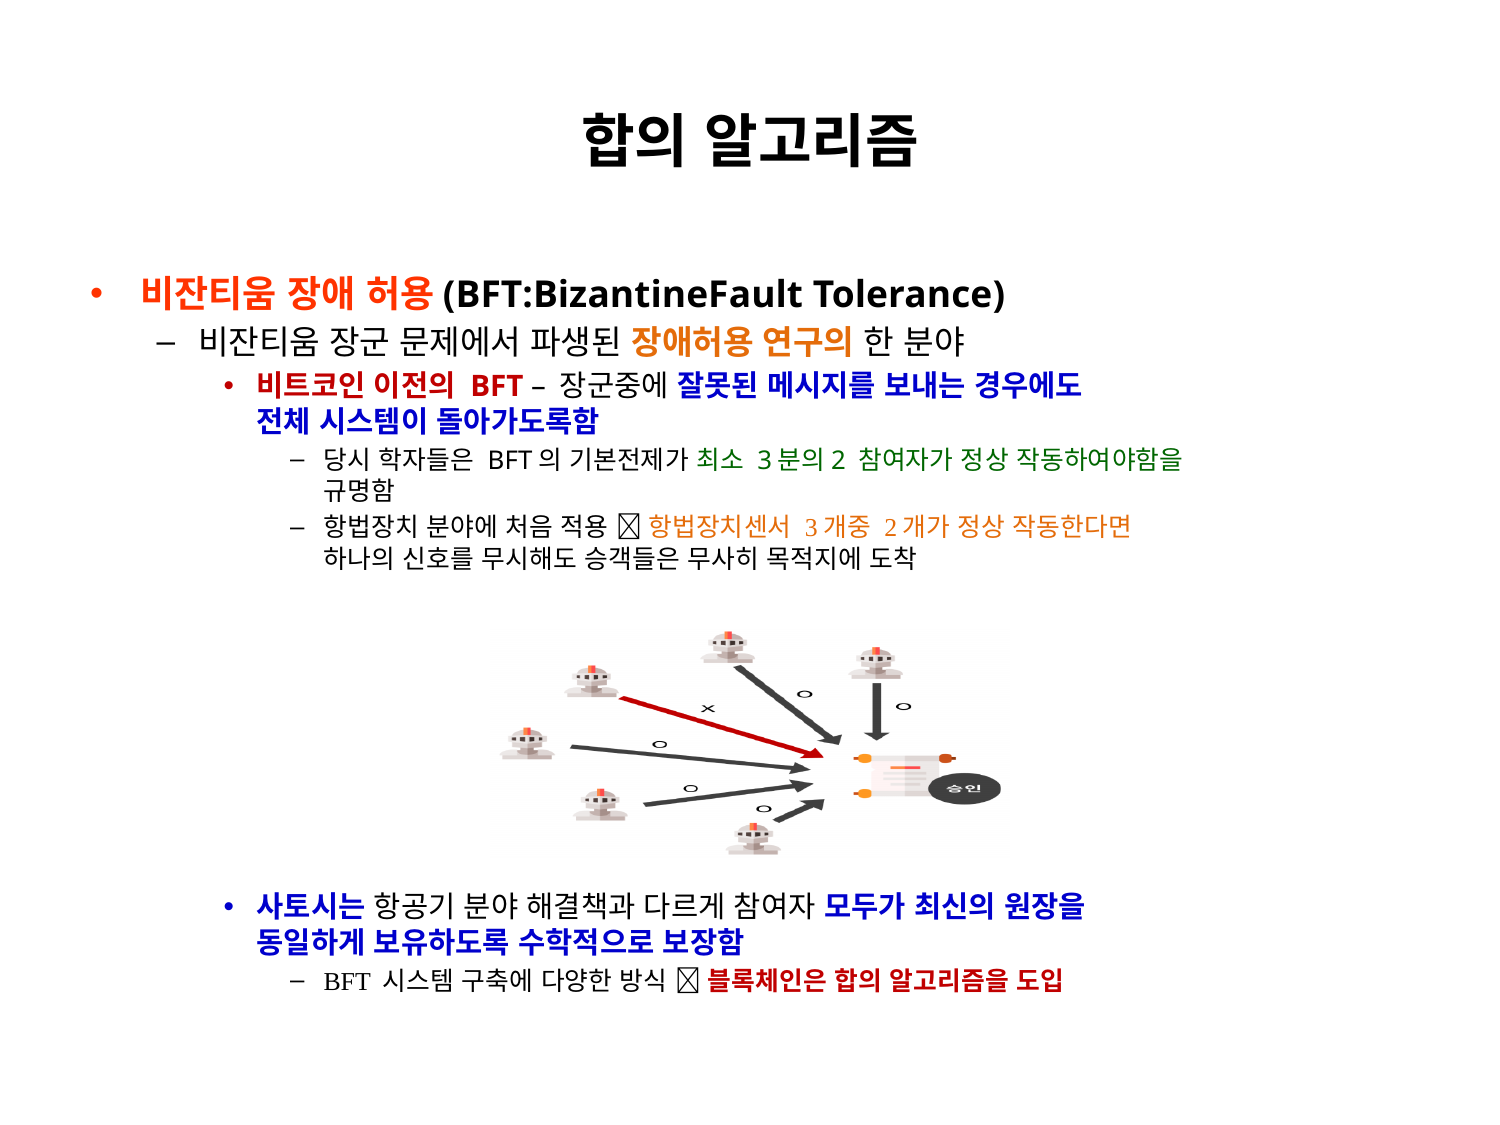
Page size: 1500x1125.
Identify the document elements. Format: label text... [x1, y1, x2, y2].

picture [489, 628, 1011, 859]
title 합의 알고리즘 [75, 45, 1425, 233]
list 비잔티움 장애 허용(BFT:BizantineFault Tolerance) 비잔티움 장군 문제에서 파생된 장애허용 연구의 한 분야 비트코인 이전의 BFT – 장군중에 잘못된 메시지를 보내는 경우에도 전체 시스템이 돌아가도록함 당시 학자들은 BFT의 기본전제가 최소 3분의2 참여자가 정상 작동하여야함을 규명함 항법장치 분야에 처음 적용  항법장치센서 3개중 2개가 정상 작동한다면 하나의 신호를 무시해도 승객들은 무사히 목적지에 도착 사토시는 항공기 분야 해결책과 다르게 참여자 모두가 최신의 원장을 동일하게 보유하도록 수학적으로 보장함 BFT 시스템 구축에 다양한 방식  블록체인은 합의 알고리즘을 도입 [75, 262, 1425, 1005]
